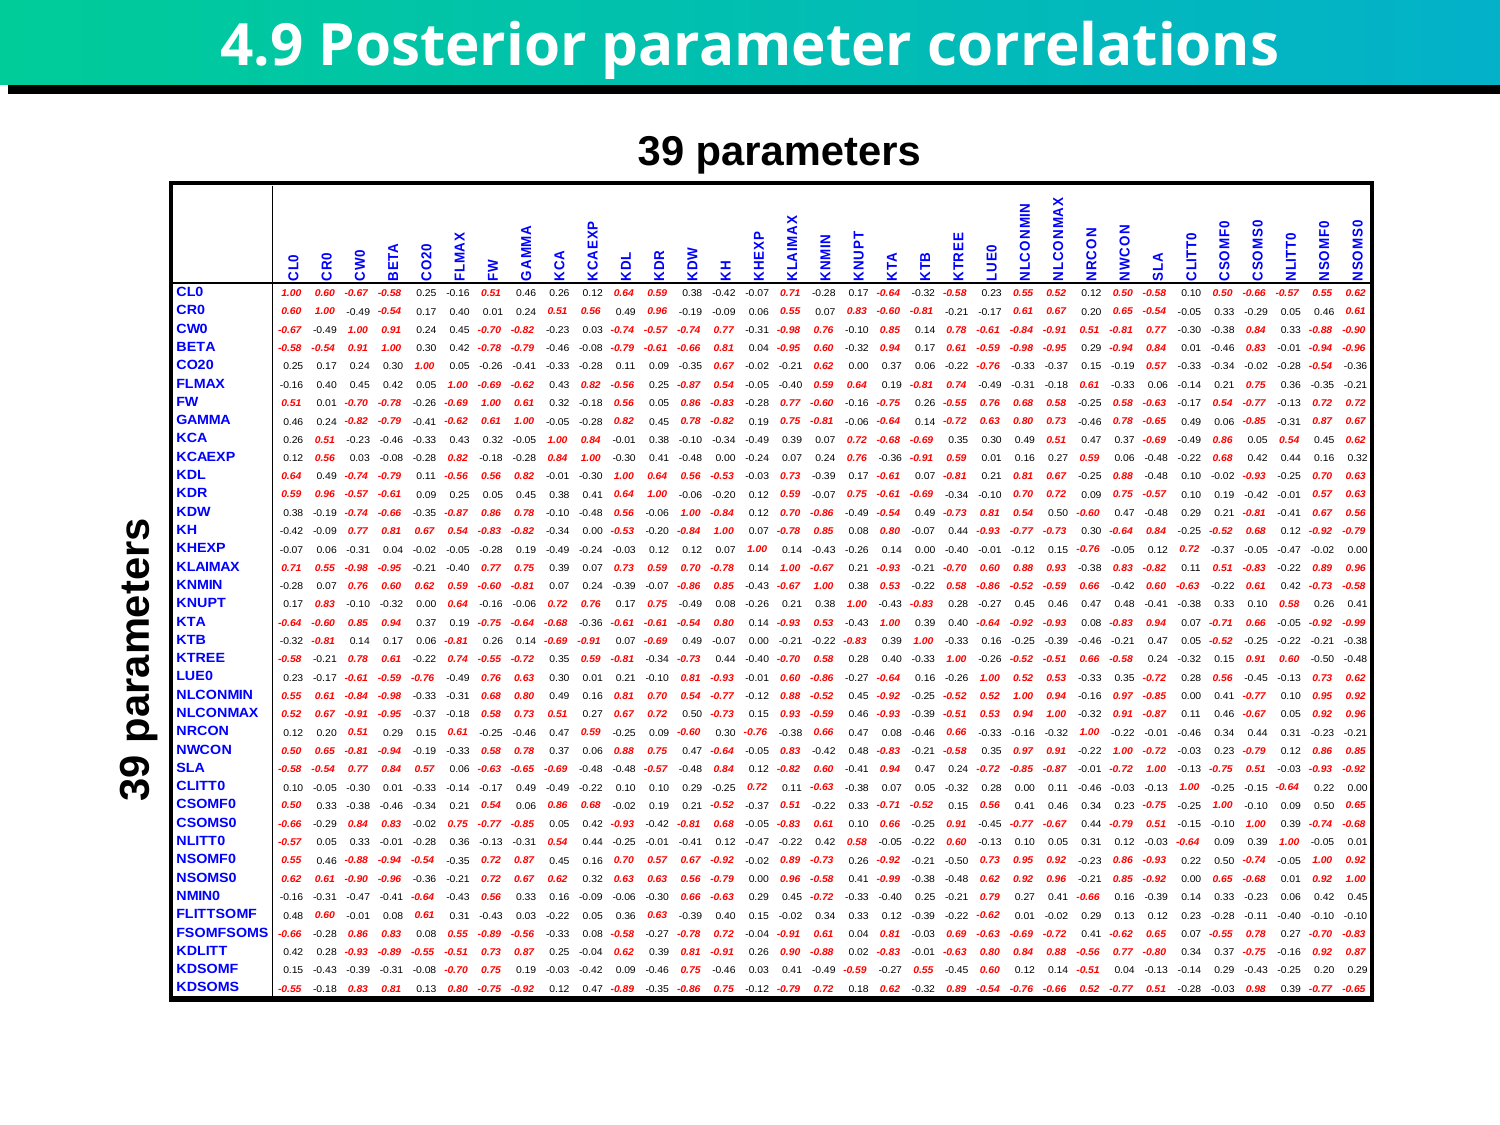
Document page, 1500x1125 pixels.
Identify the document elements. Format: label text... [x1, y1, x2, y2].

title 4.9 Posterior parameter correlations [0, 0, 1500, 86]
text_box 39 parameters [622, 116, 1125, 182]
text_box 39 parameters [99, 408, 165, 911]
picture [172, 184, 1371, 998]
